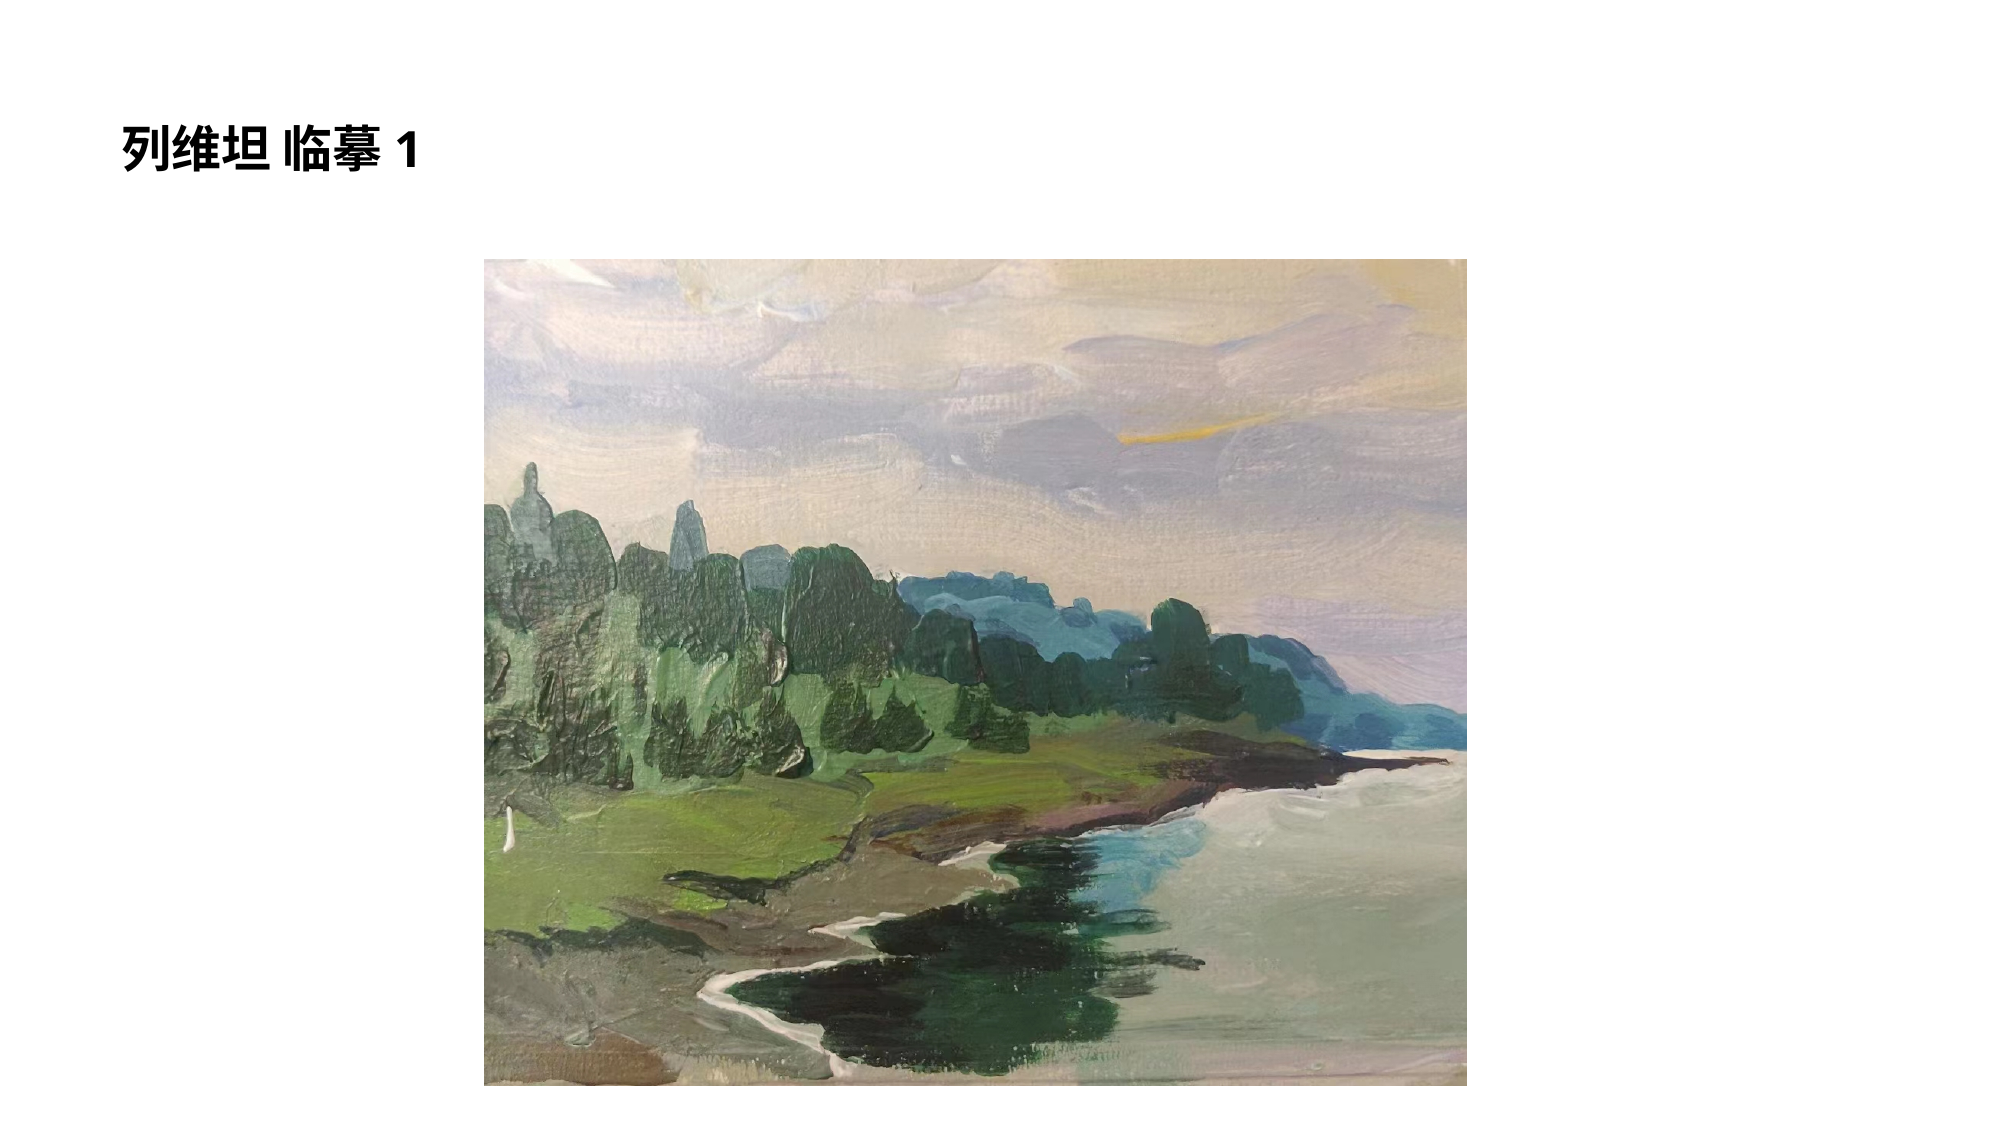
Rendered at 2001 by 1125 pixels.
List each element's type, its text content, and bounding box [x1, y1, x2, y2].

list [484, 259, 1467, 1086]
title 列维坦 临摹1 [106, 42, 1832, 260]
